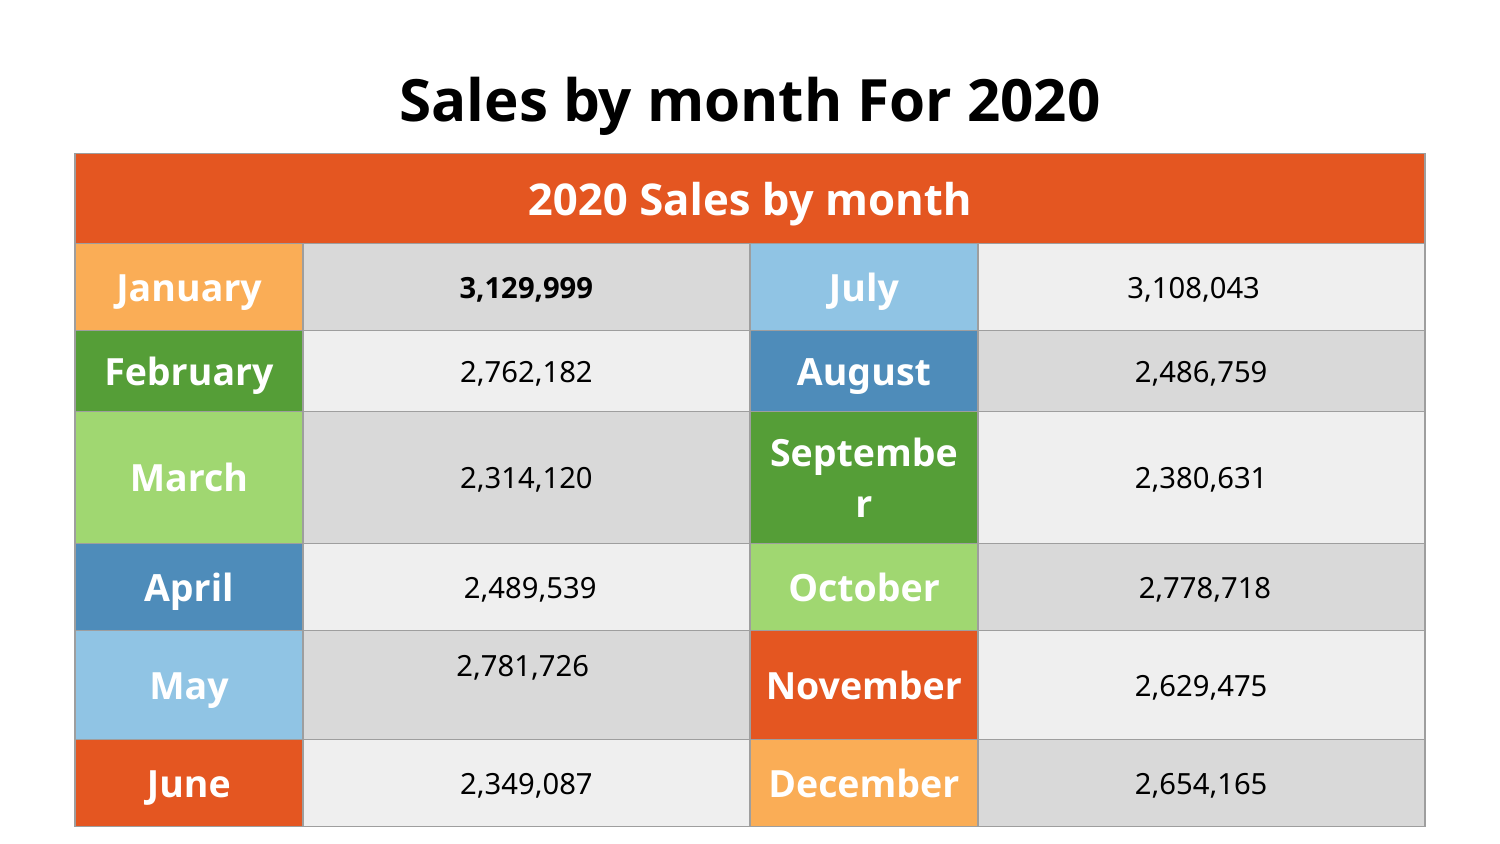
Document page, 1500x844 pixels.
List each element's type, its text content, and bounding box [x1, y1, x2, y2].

table_cell 3,108,043 [979, 244, 1424, 330]
table_cell 2,654,165 [979, 740, 1424, 826]
title Sales by month For 2020 [75, 67, 1425, 129]
table_cell July [751, 244, 977, 330]
table_cell 3,129,999 [304, 244, 749, 330]
table_cell October [751, 544, 977, 630]
table_cell 2,486,759 [979, 331, 1424, 411]
table_cell June [76, 740, 302, 826]
table_cell 2,380,631 [979, 412, 1424, 543]
table_cell 2,314,120 [304, 412, 749, 543]
table_cell December [751, 740, 977, 826]
table_cell November [751, 631, 977, 739]
table_cell February [76, 331, 302, 411]
table_cell September [751, 412, 977, 543]
table_cell 2,629,475 [979, 631, 1424, 739]
table_cell August [751, 331, 977, 411]
table_cell May [76, 631, 302, 739]
table_cell 2,781,726 [304, 631, 749, 739]
table_cell 2,762,182 [304, 331, 749, 411]
table_cell 2,778,718 [979, 544, 1424, 630]
table_cell 2,489,539 [304, 544, 749, 630]
table_cell March [76, 412, 302, 543]
table_cell 2,349,087 [304, 740, 749, 826]
table_header 2020 Sales by month [76, 154, 1424, 243]
table_cell April [76, 544, 302, 630]
table_cell January [76, 244, 302, 330]
